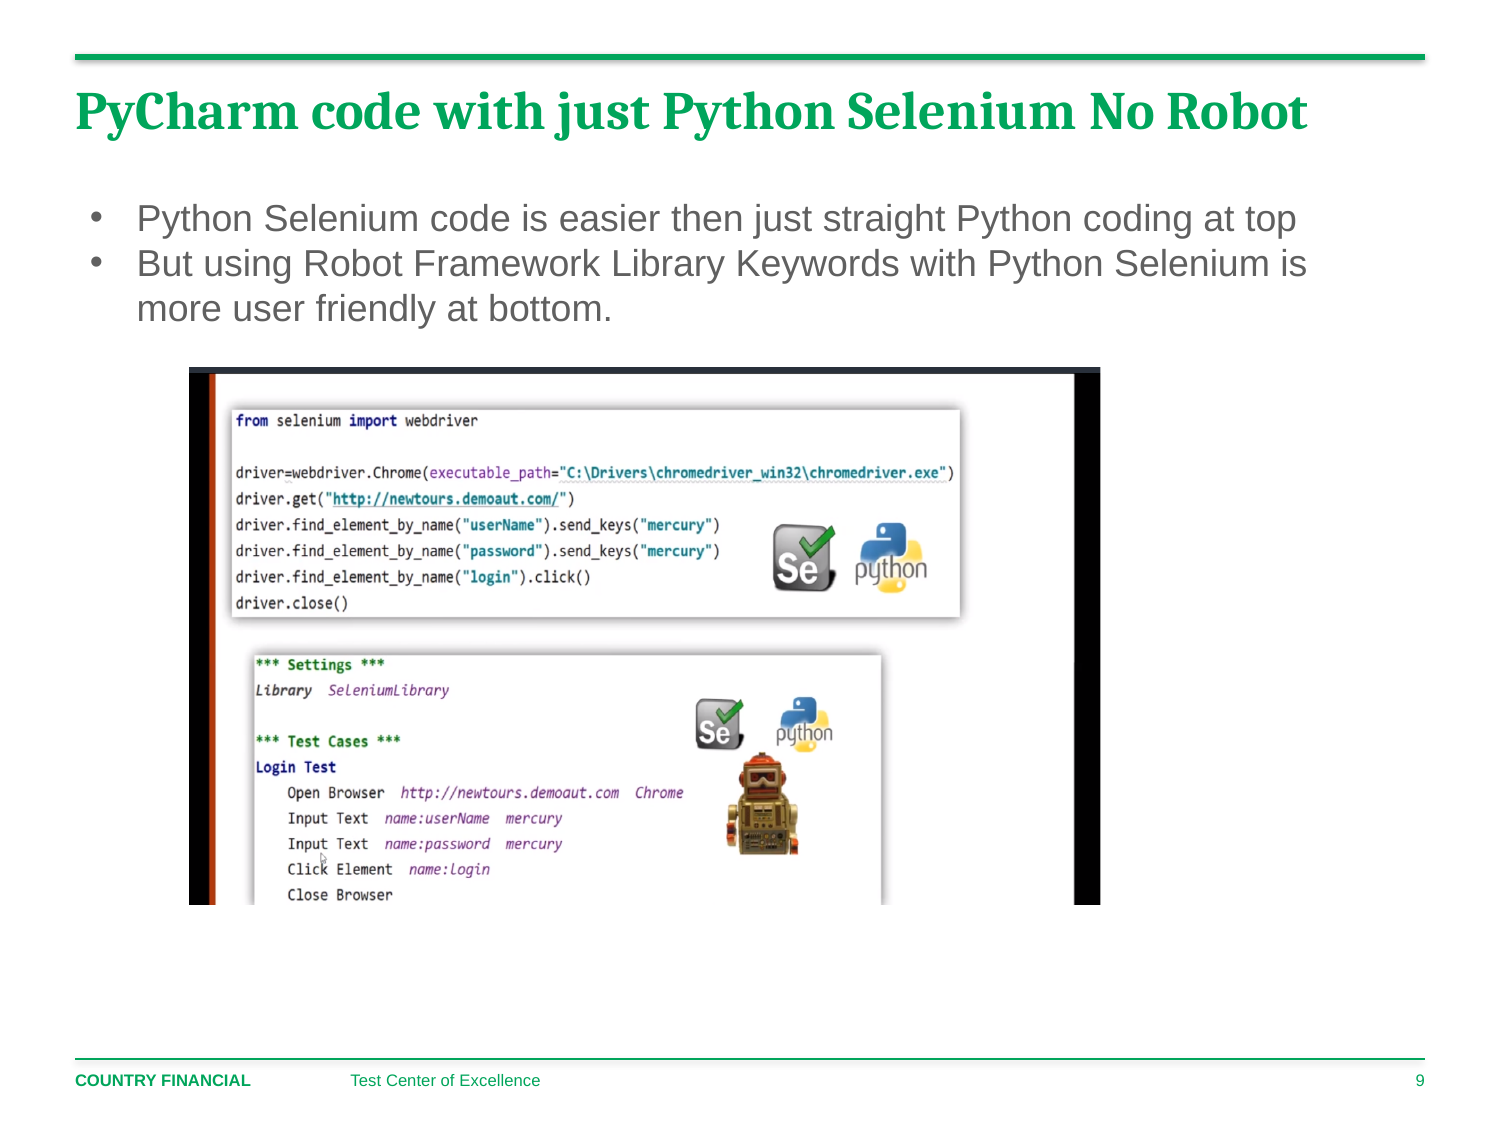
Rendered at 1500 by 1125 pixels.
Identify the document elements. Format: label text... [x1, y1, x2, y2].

picture [188, 367, 1101, 905]
slide_number 9 [1350, 1069, 1425, 1107]
footer Test Center of Excellence [350, 1069, 1101, 1107]
title PyCharm code with just Python Selenium No Robot [75, 75, 1425, 159]
text_box Python Selenium code is easier then just straight Python coding at top But using Robot Framework Library Keywords with Python Selenium is more user friendly at bottom. [74, 186, 1350, 337]
